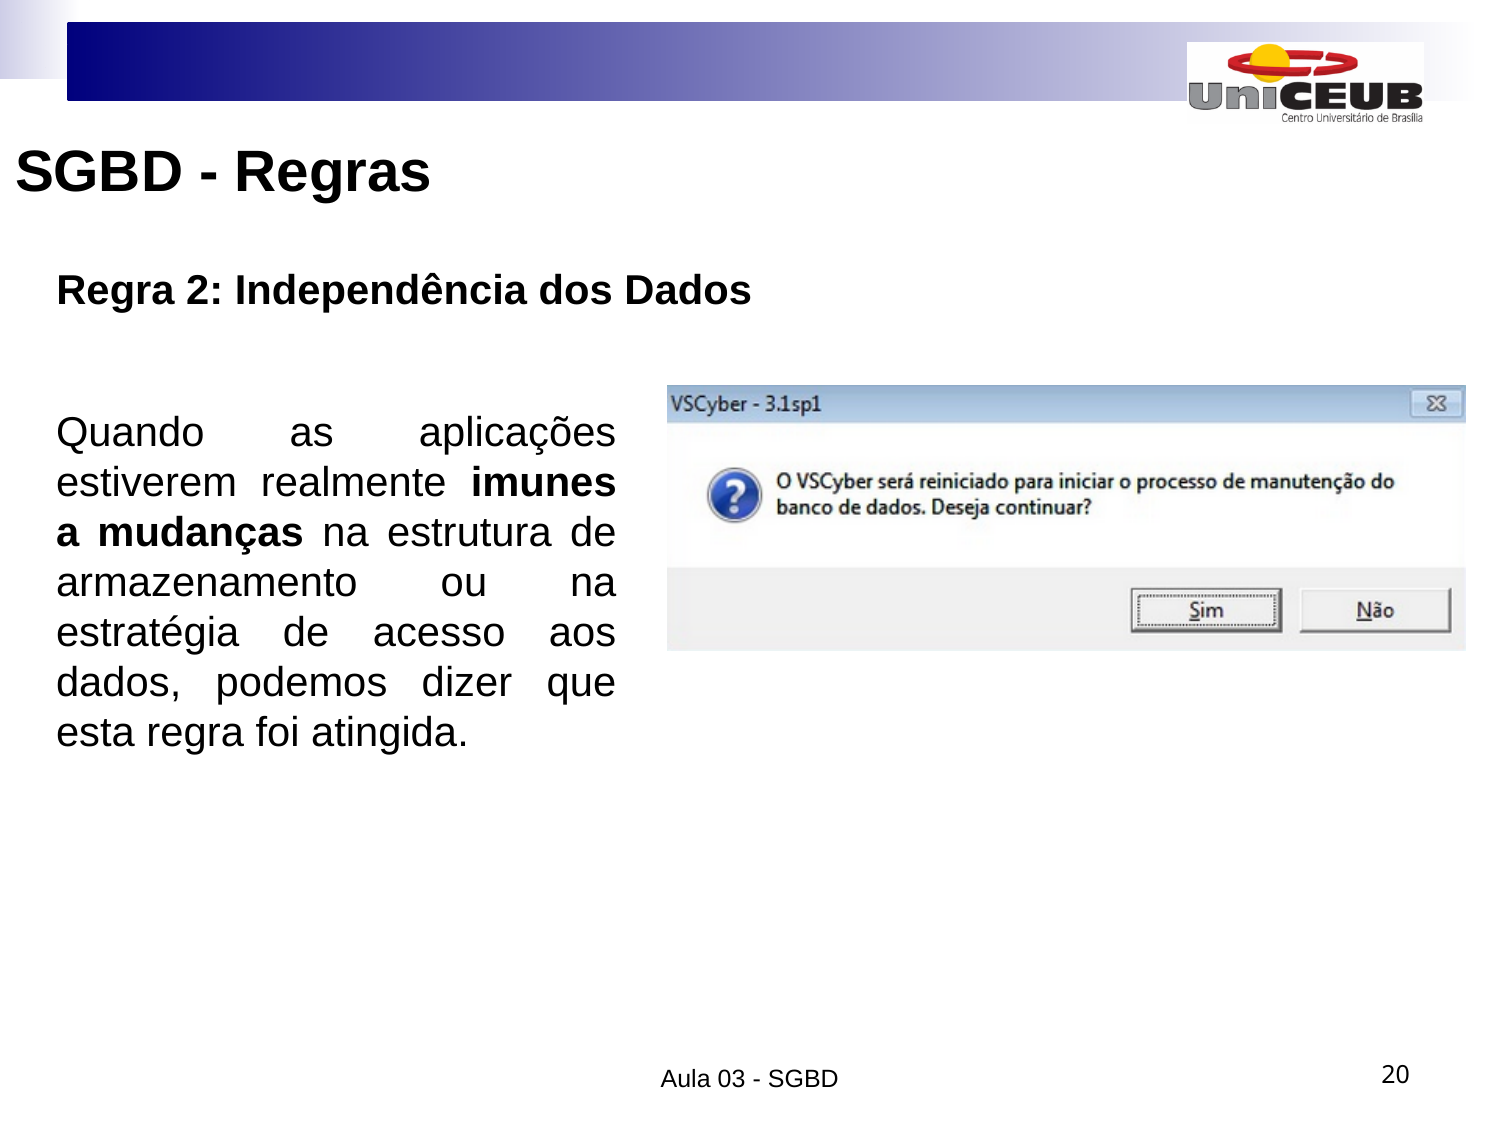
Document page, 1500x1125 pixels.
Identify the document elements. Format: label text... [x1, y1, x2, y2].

text_box Quando as aplicações estiverem realmente imunes a mudanças na estrutura de armazenamento ou na estratégia de acesso aos dados, podemos dizer que esta regra foi atingida. [41, 397, 632, 480]
picture [1186, 42, 1424, 125]
text_box Regra 2: Independência dos Dados [41, 255, 821, 338]
title SGBD - Regras [0, 137, 1500, 199]
picture [666, 385, 1466, 652]
footer Aula 03 - SGBD [512, 1025, 988, 1100]
slide_number ‹#› [1074, 1025, 1425, 1100]
